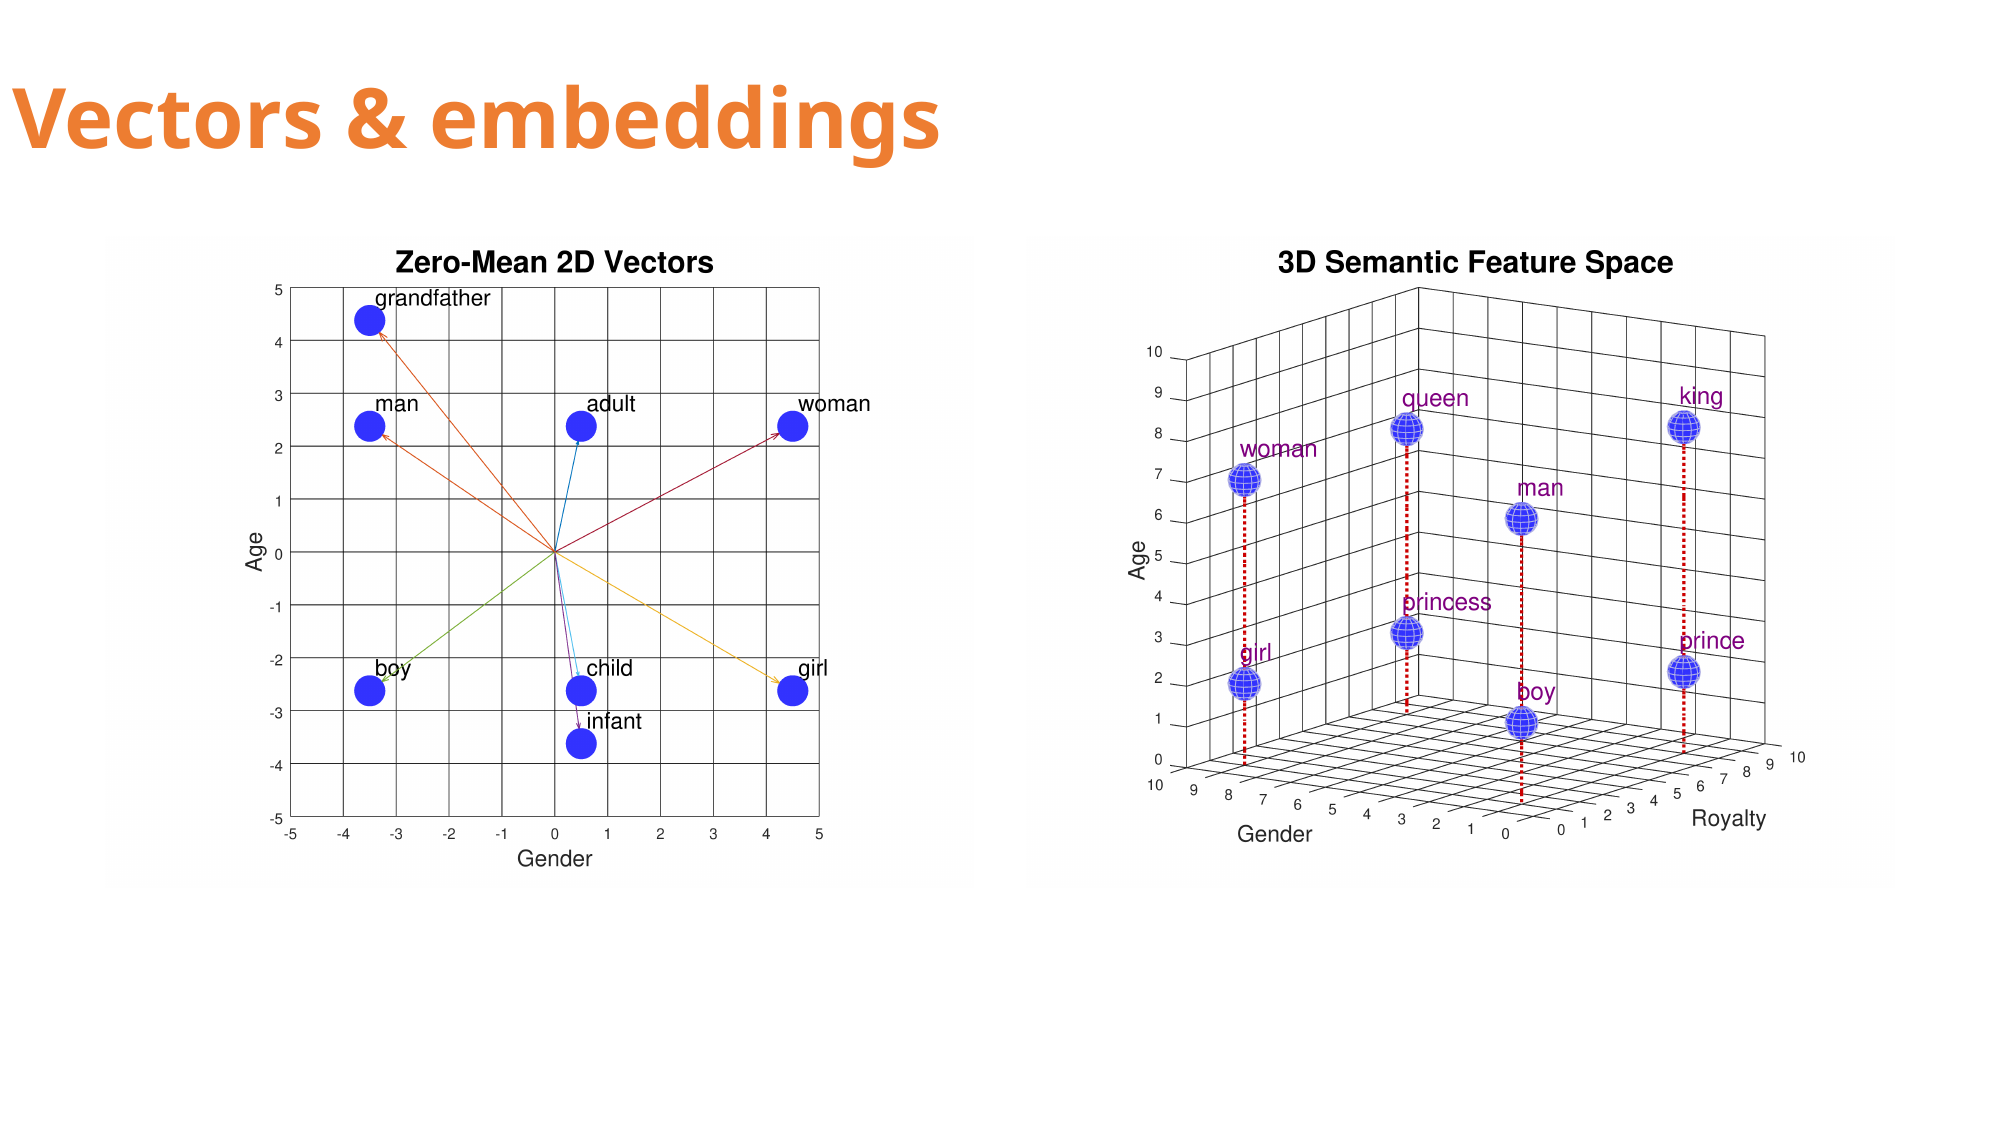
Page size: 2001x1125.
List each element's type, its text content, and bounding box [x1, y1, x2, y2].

picture [1026, 236, 1895, 889]
text_box Vectors & embeddings [0, 57, 958, 173]
picture [105, 236, 974, 889]
